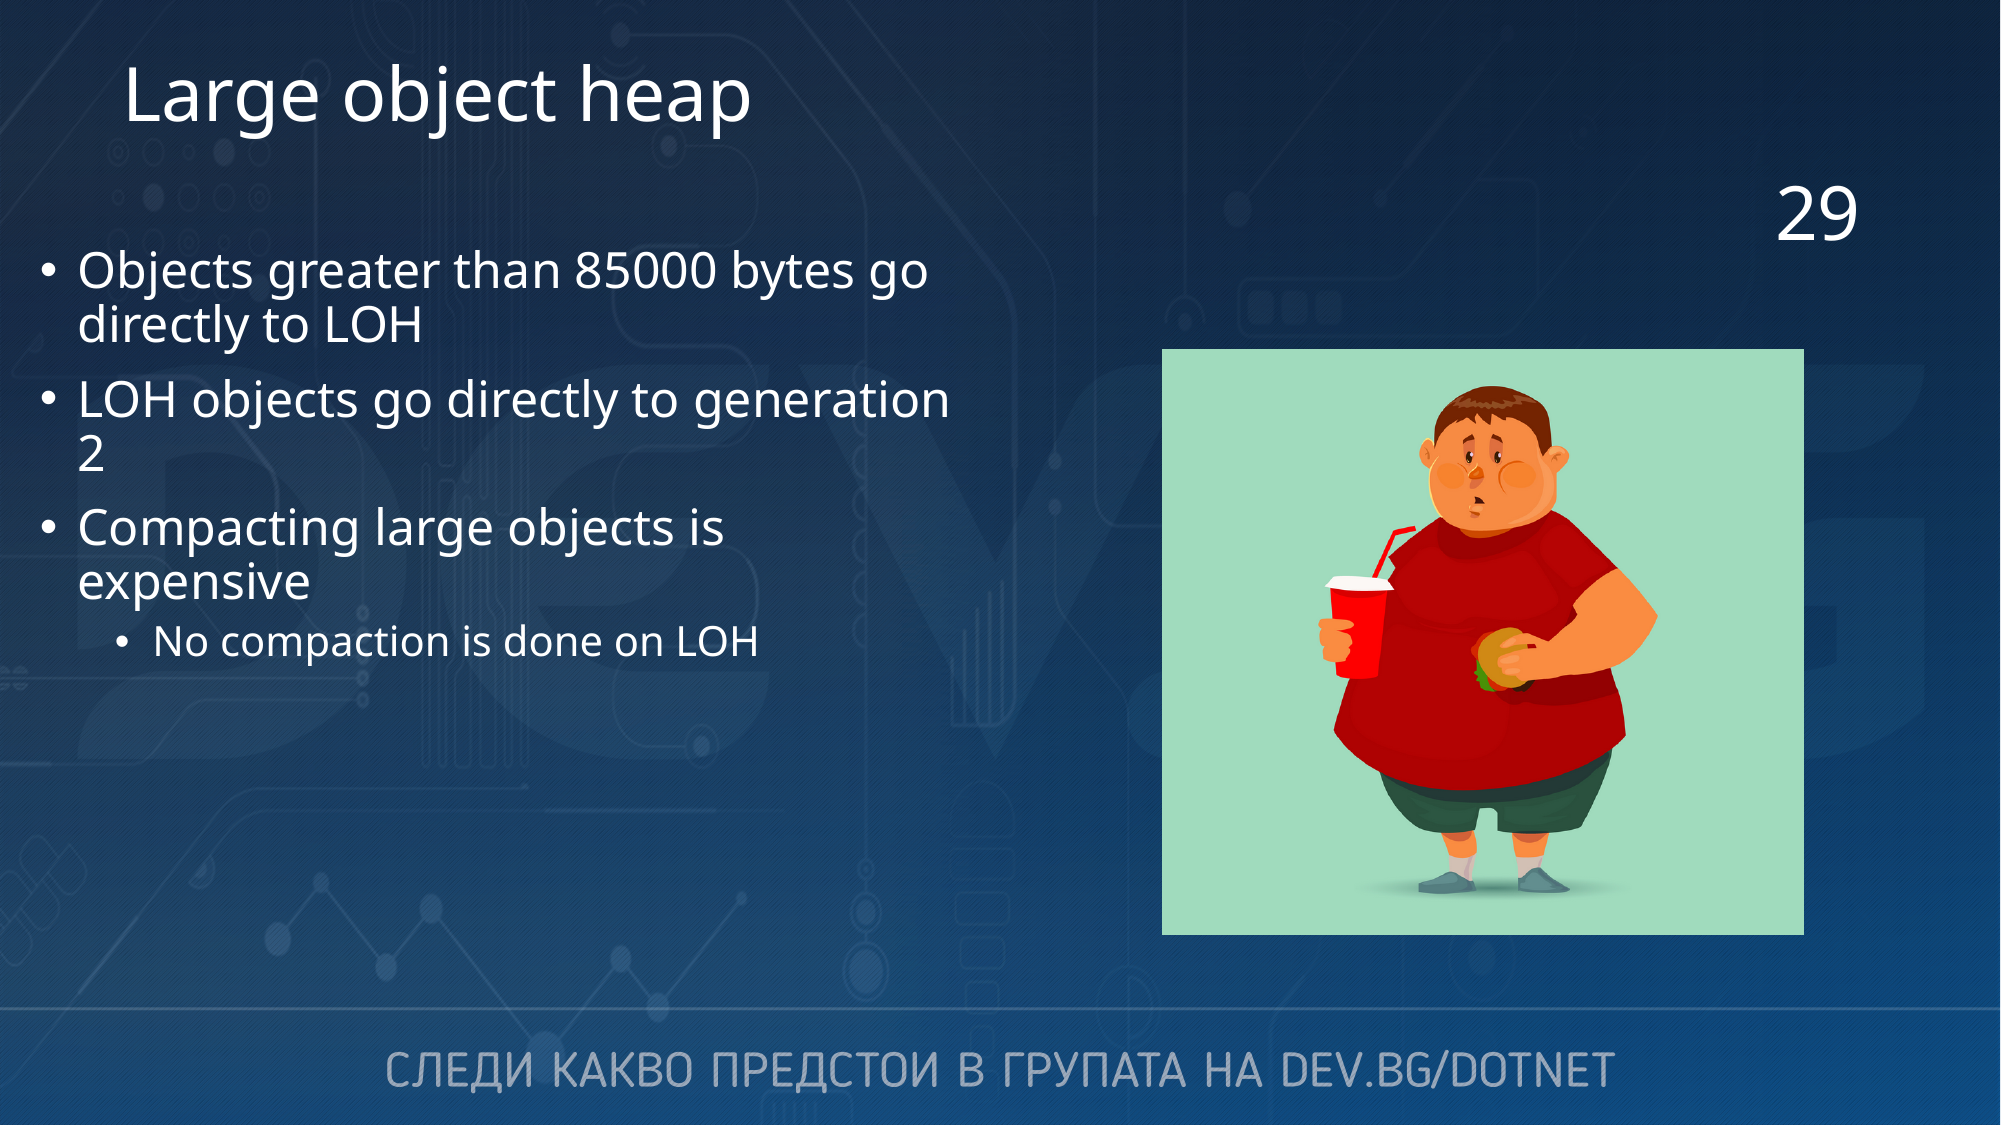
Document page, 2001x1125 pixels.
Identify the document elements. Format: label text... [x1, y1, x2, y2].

slide_number 29 [1760, 127, 1950, 307]
picture [0, 0, 2001, 1125]
title Large object heap [107, 8, 1685, 186]
list Objects greater than 85000 bytes go directly to LOH LOH objects go directly to generation 2 Compacting large objects is expensive No compaction is done on LOH [24, 237, 982, 1091]
